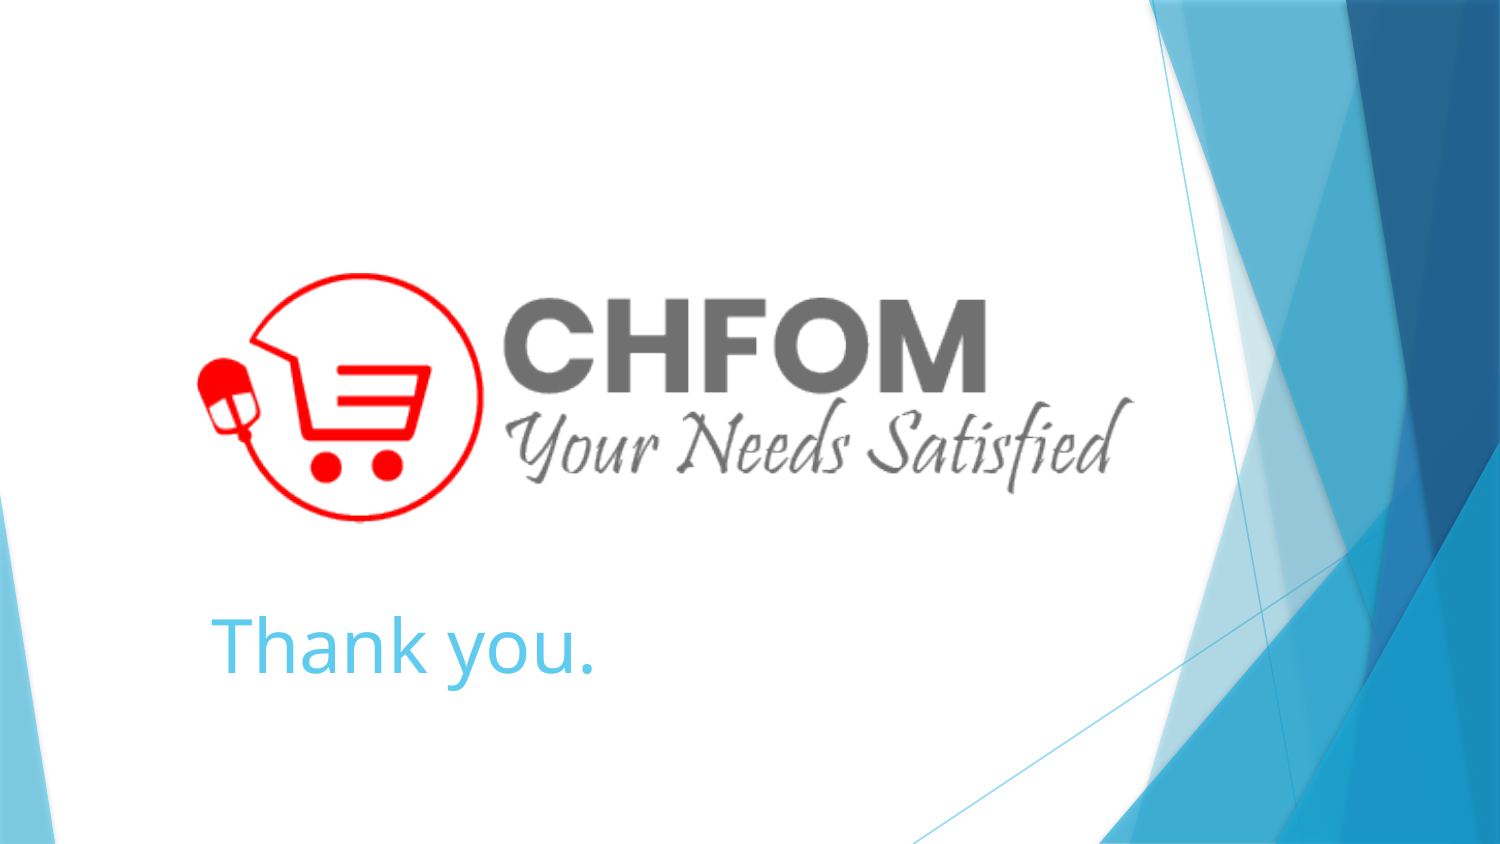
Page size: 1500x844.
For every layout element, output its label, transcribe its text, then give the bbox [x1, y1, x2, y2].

picture [196, 273, 1136, 524]
title Thank you. [196, 562, 1141, 697]
